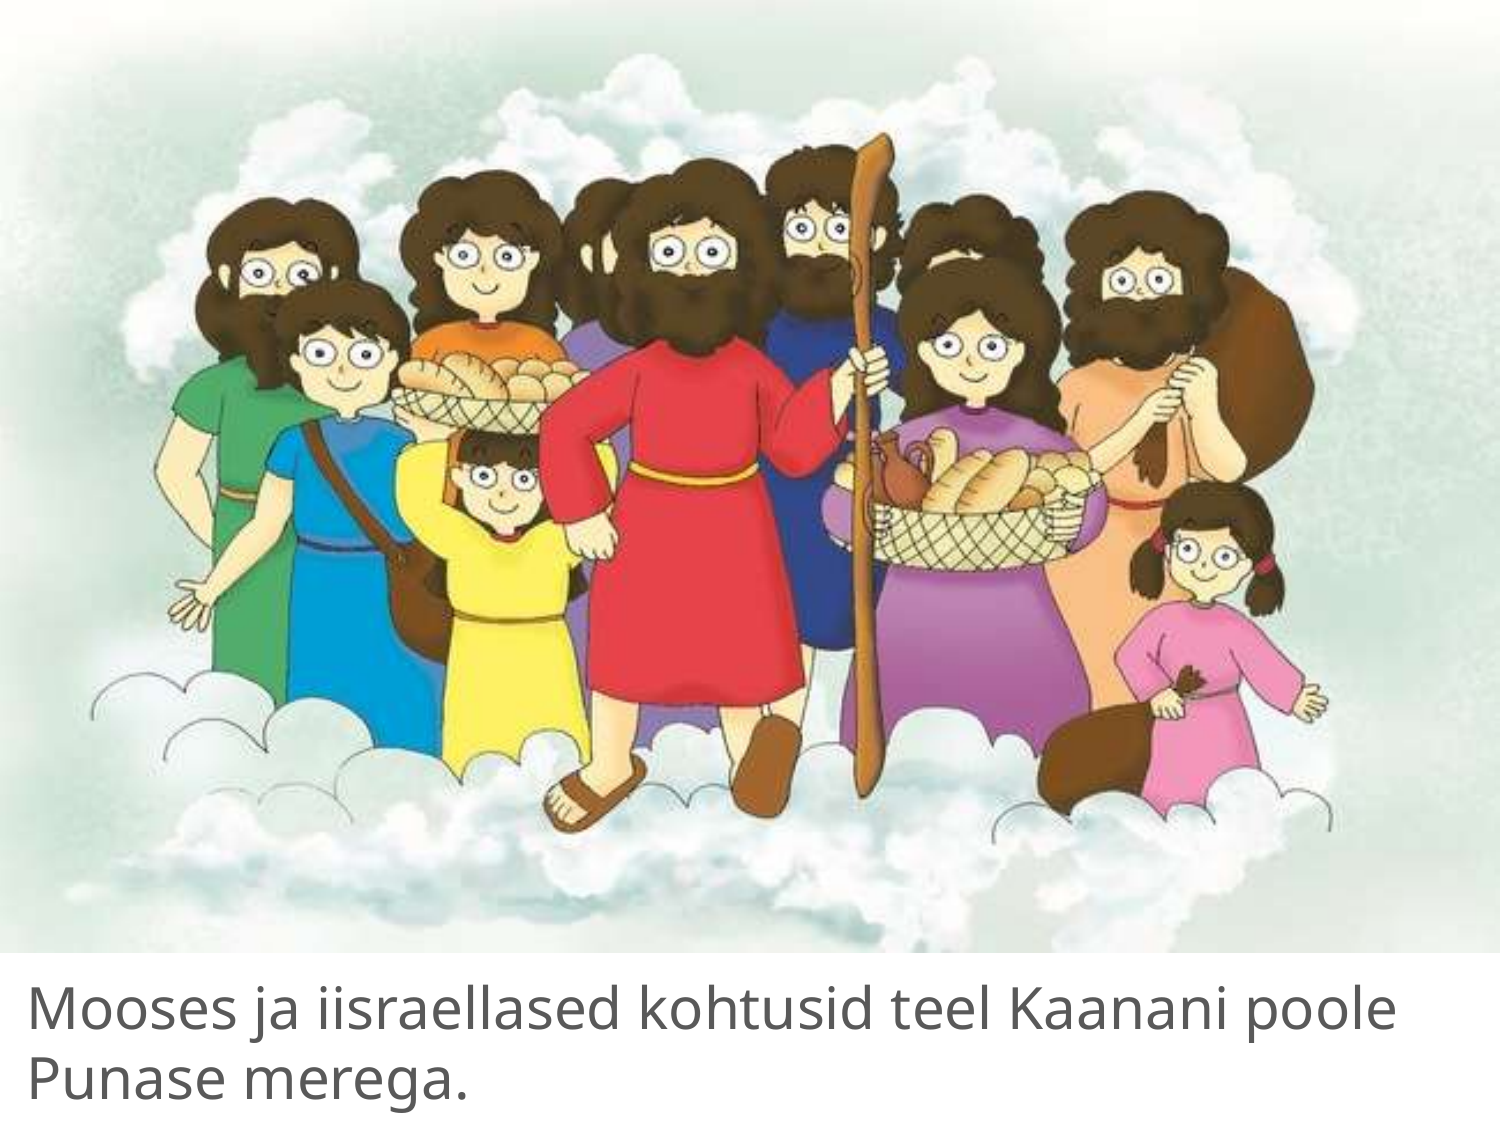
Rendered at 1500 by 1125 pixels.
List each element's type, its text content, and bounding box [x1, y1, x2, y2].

text_box Mooses ja iisraellased kohtusid teel Kaanani poole Punase merega. [11, 964, 1483, 1119]
picture [0, 0, 1500, 953]
